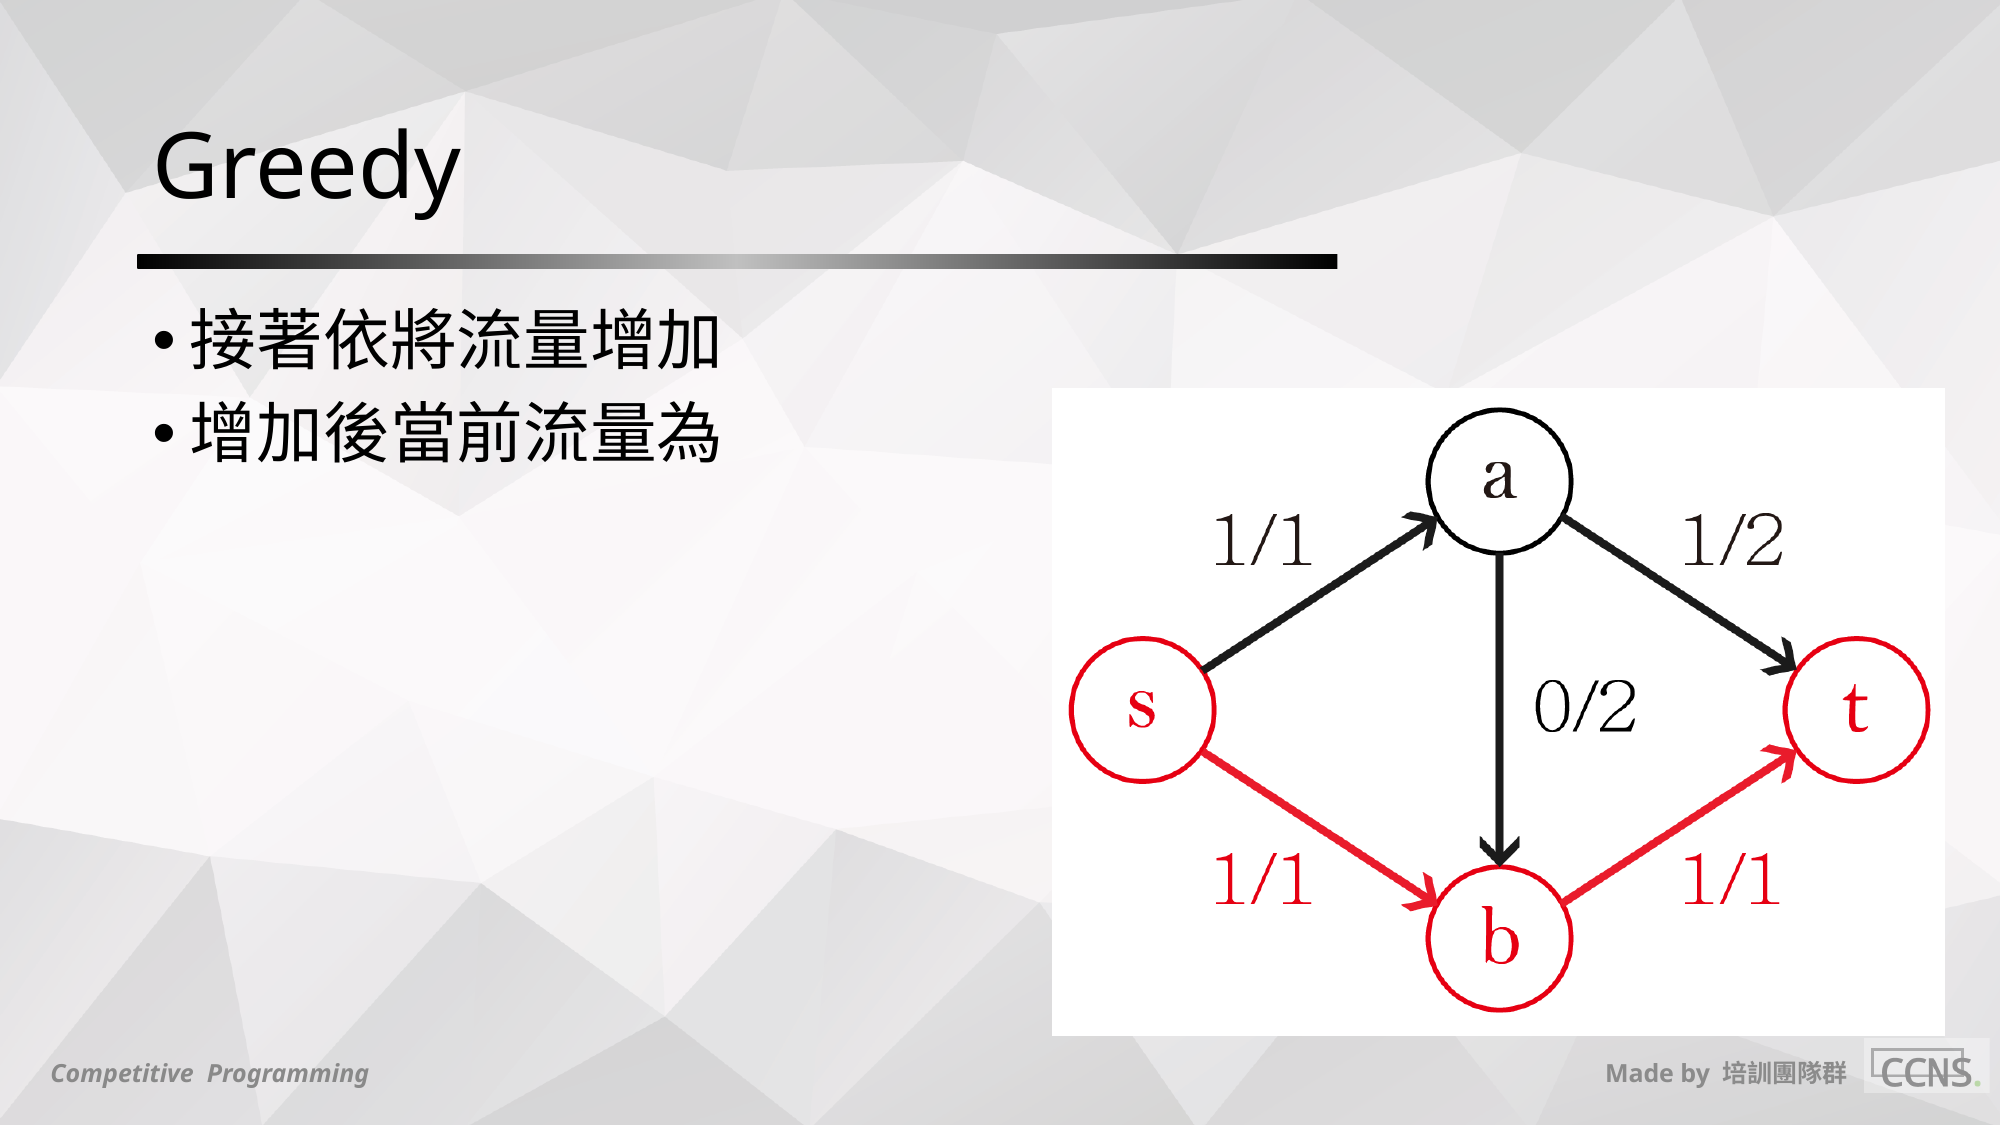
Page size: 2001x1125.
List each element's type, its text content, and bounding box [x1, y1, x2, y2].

picture [0, 0, 2000, 1125]
title Greedy [137, 59, 1863, 278]
